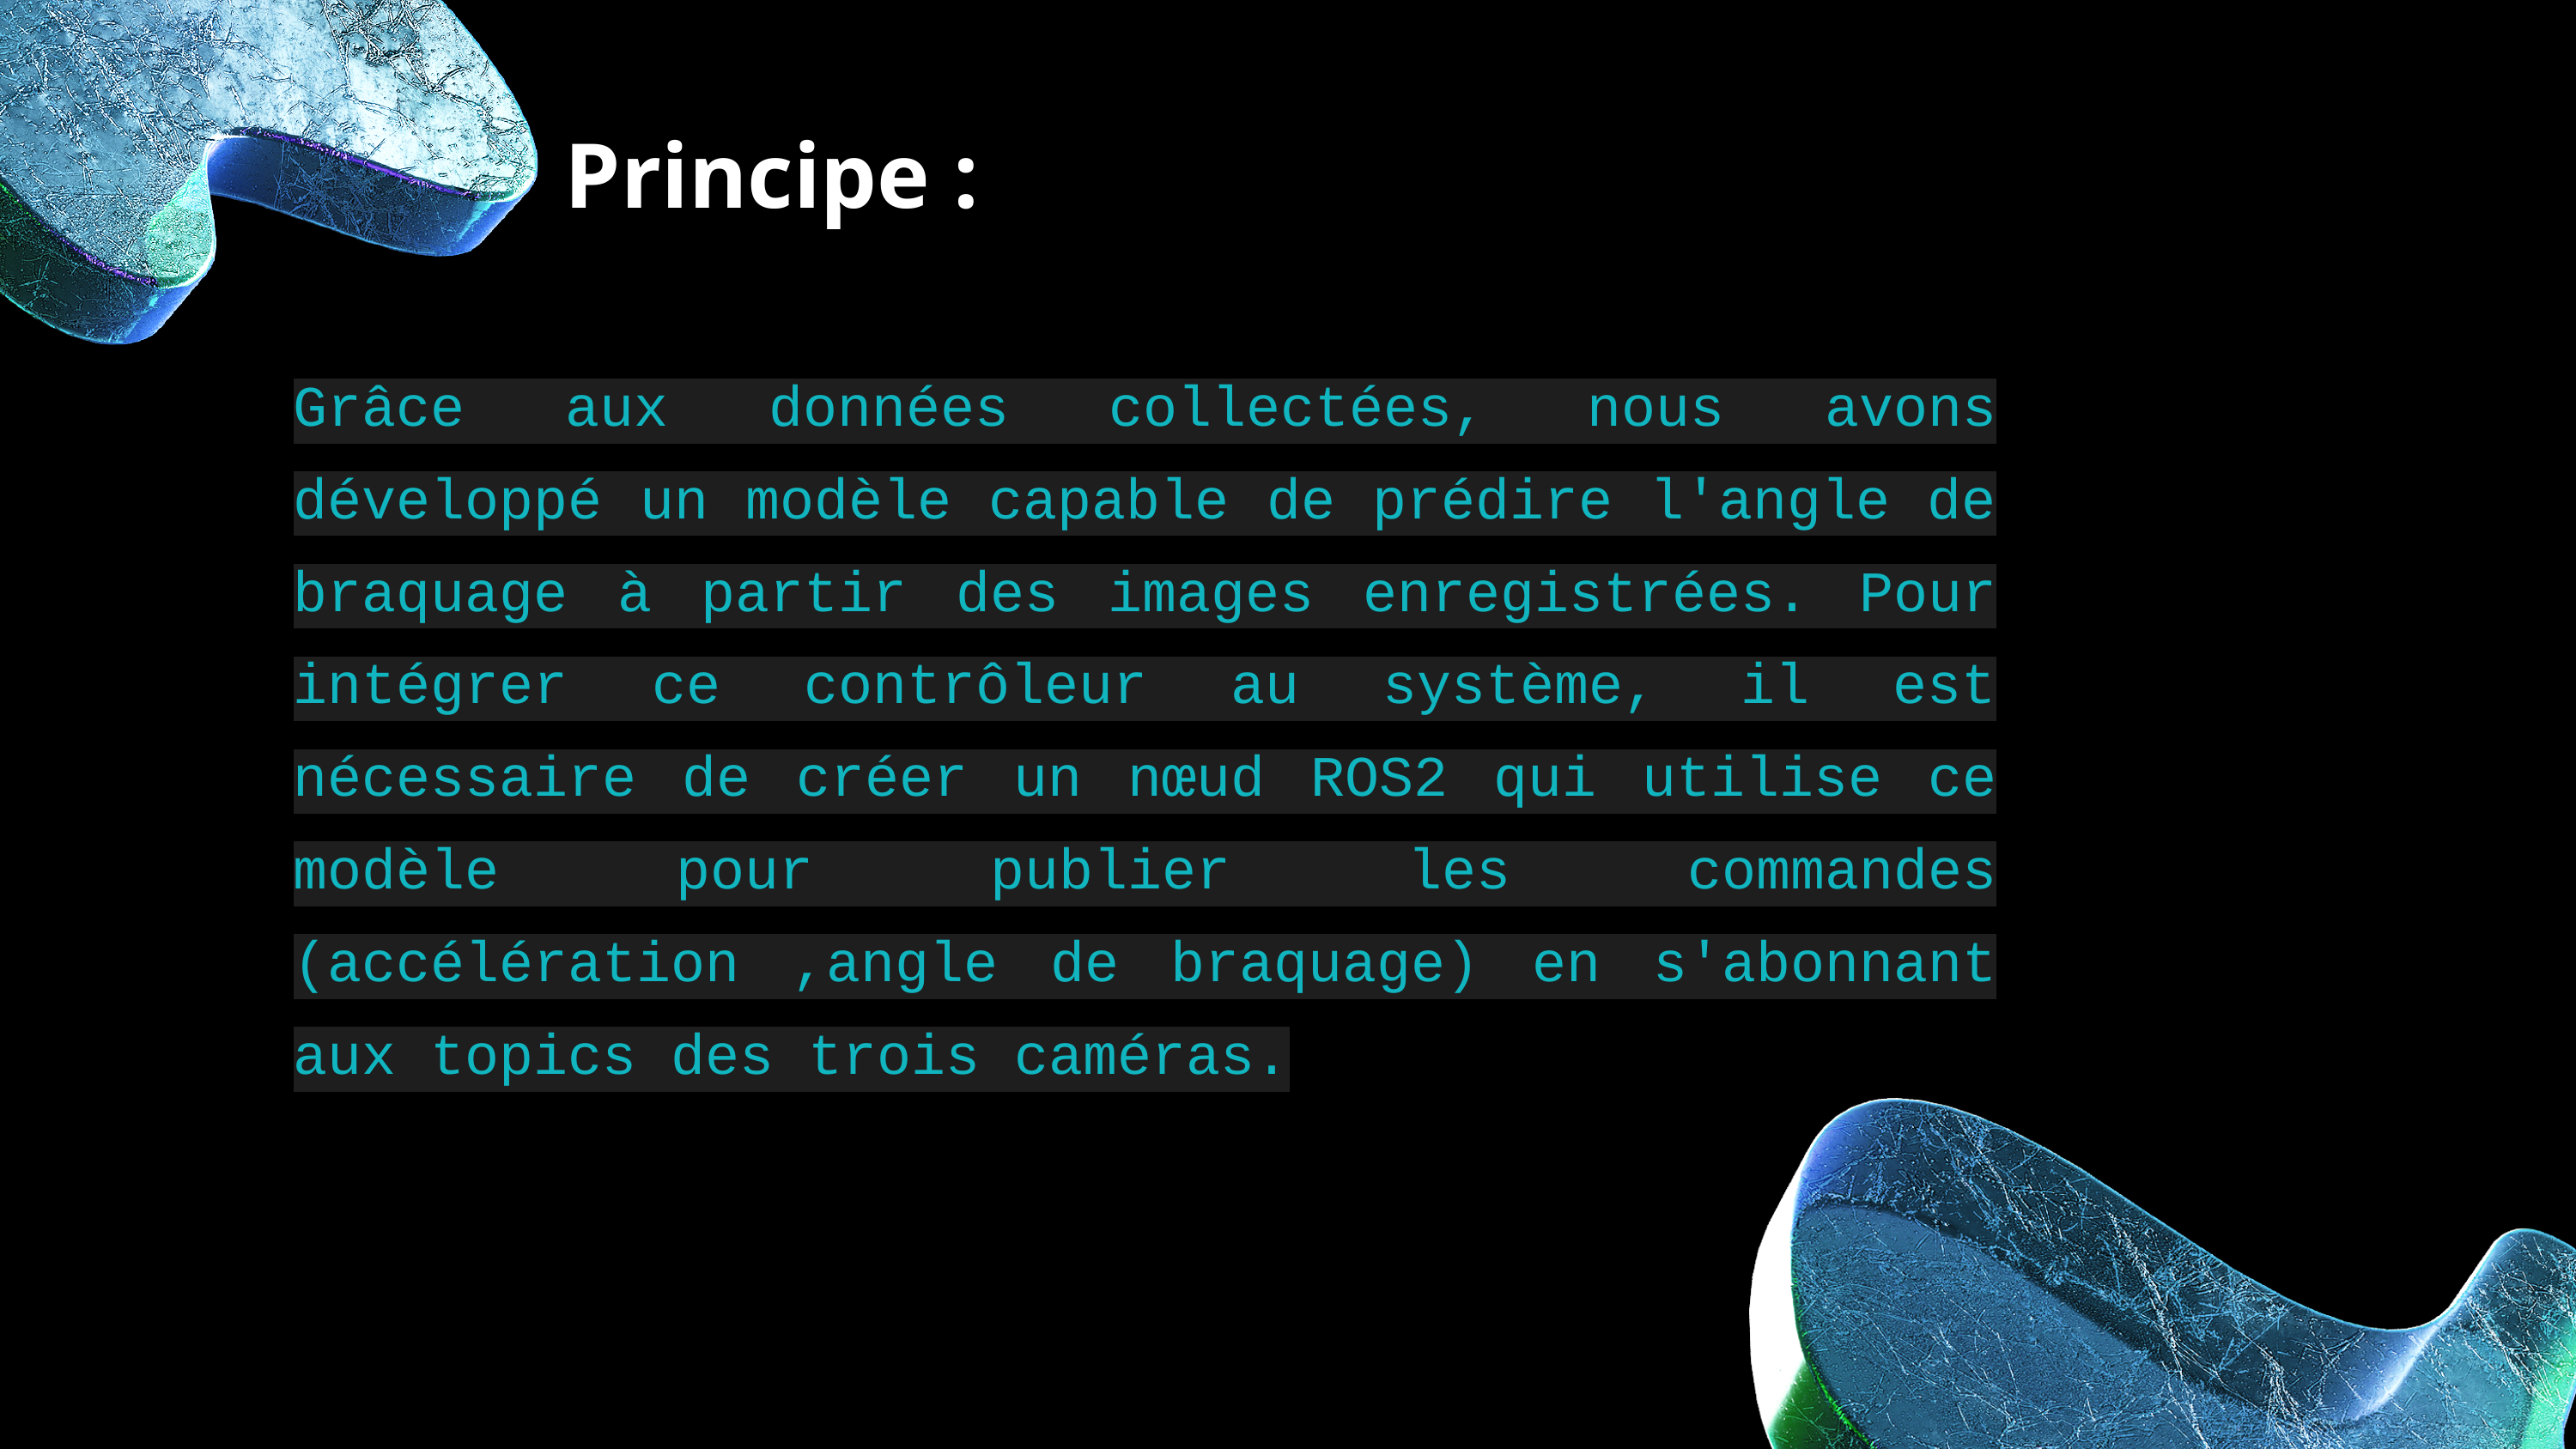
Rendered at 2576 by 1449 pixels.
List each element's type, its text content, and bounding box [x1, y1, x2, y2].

text_box [1749, 1098, 2576, 1449]
text_box [0, 0, 538, 345]
text_box Grâce aux données collectées, nous avons développé un modèle capable de prédire l'angle de braquage à partir des images enregistrées. Pour intégrer ce contrôleur au système, il est nécessaire de créer un nœud ROS2 qui utilise ce modèle pour publier les commandes (accélération ,angle de braquage) en s'abonnant aux topics des trois caméras. [293, 344, 1997, 1086]
text_box Principe : [564, 117, 2369, 226]
